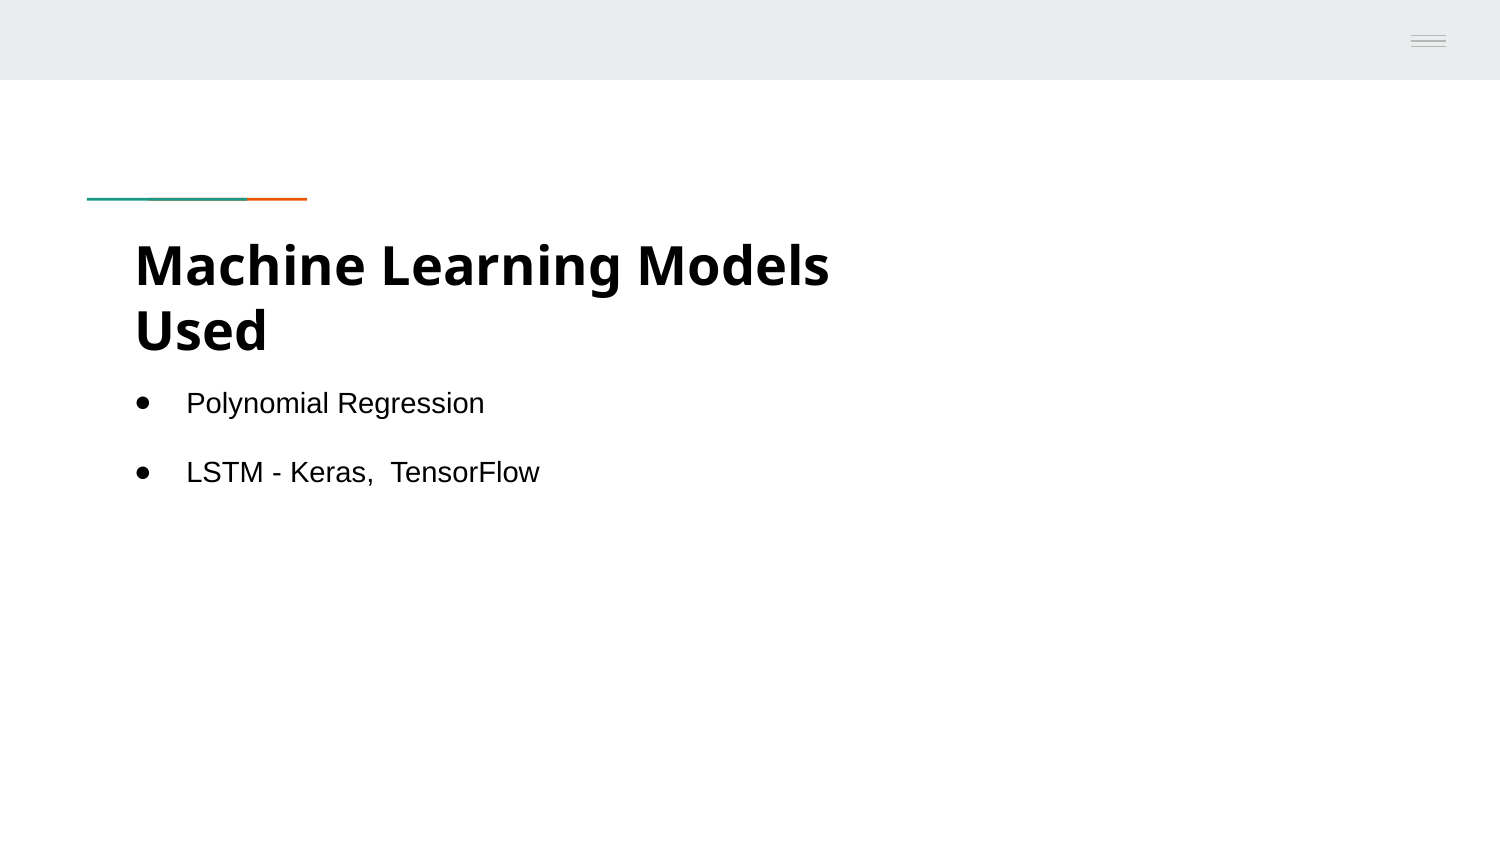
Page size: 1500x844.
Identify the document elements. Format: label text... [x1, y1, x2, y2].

text_box Polynomial Regression LSTM - Keras, TensorFlow [96, 368, 1011, 698]
title Machine Learning Models Used [119, 216, 970, 361]
